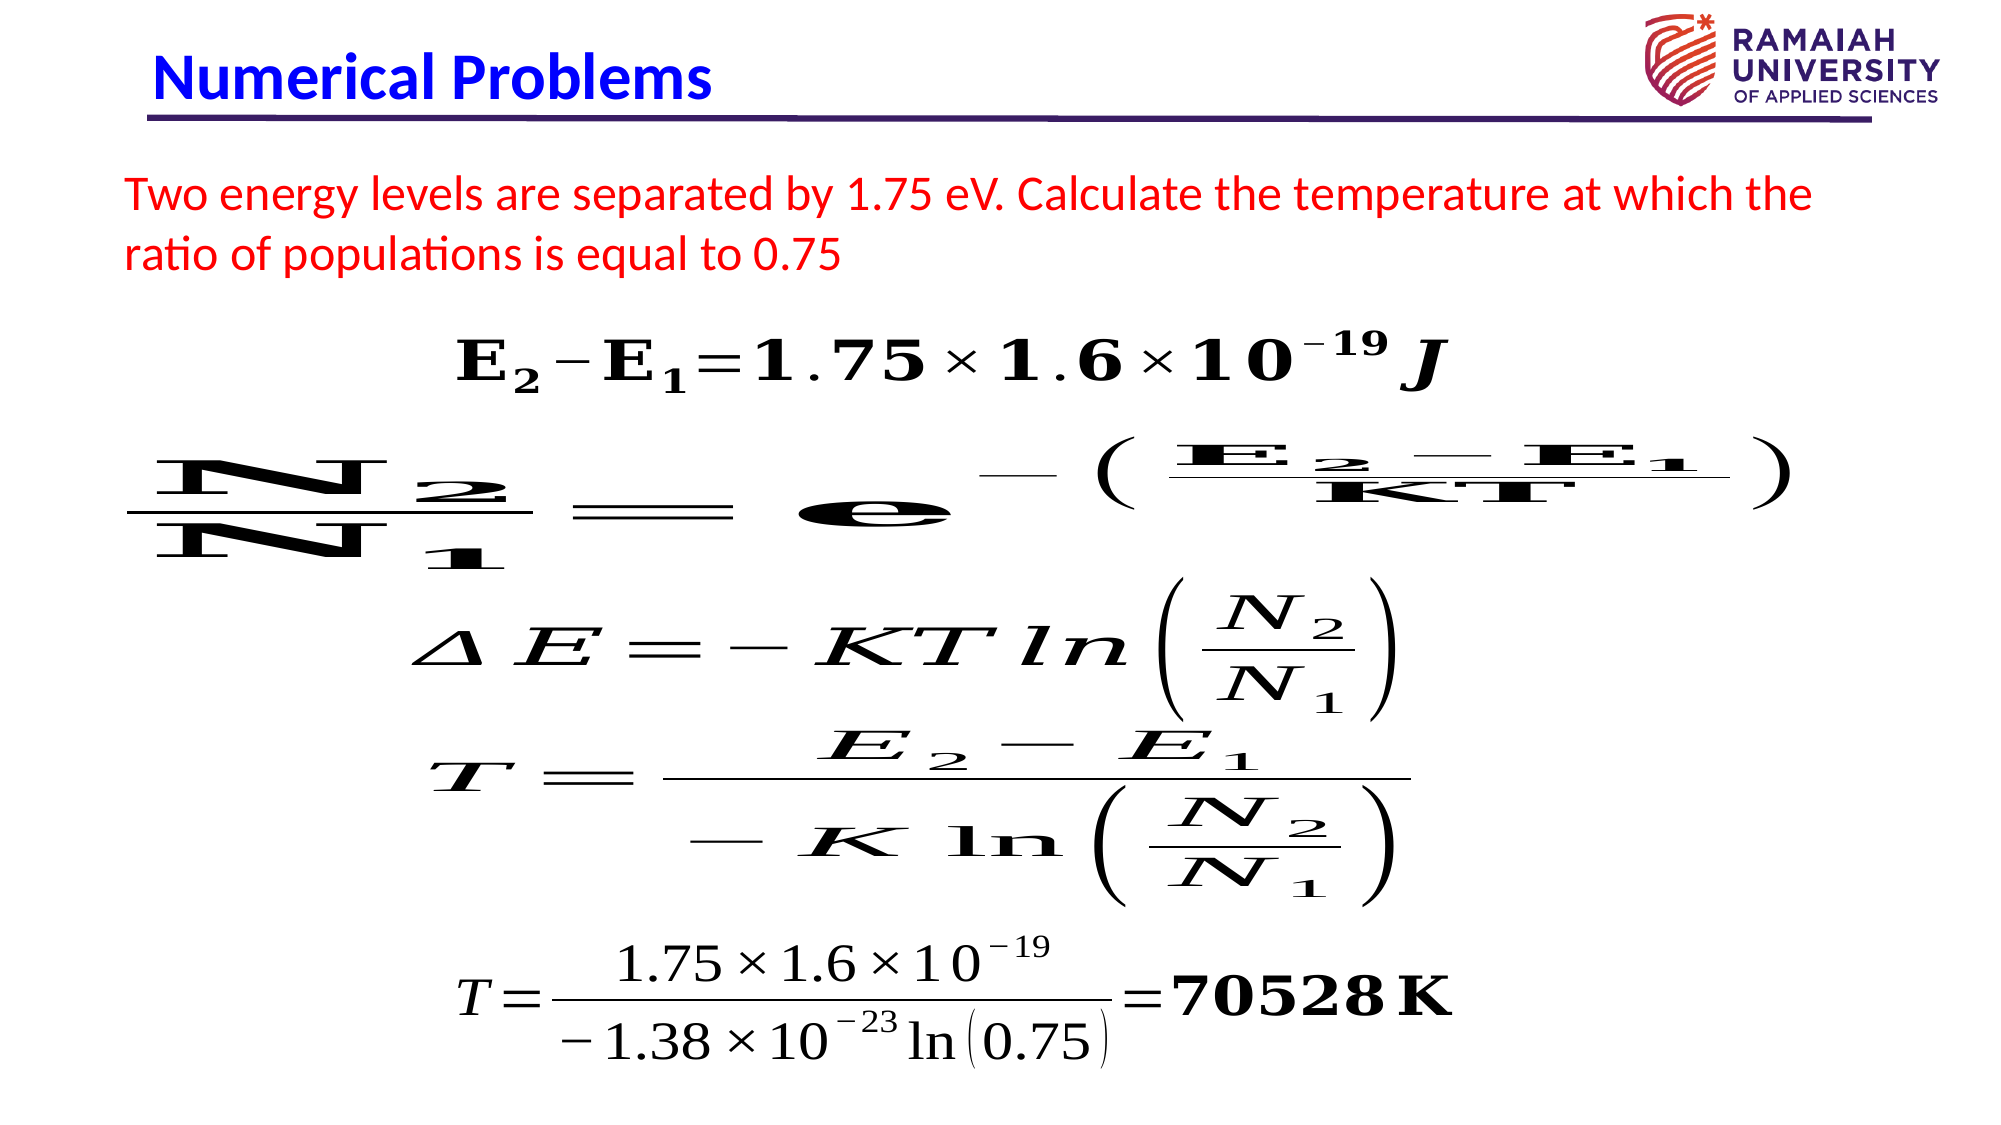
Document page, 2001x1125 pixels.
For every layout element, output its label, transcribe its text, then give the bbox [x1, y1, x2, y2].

text_box Two energy levels are separated by 1.75 eV. Calculate the temperature at which the ratio of populations is equal to 0.75 [109, 153, 1923, 289]
title Numerical Problems [137, 0, 1494, 153]
